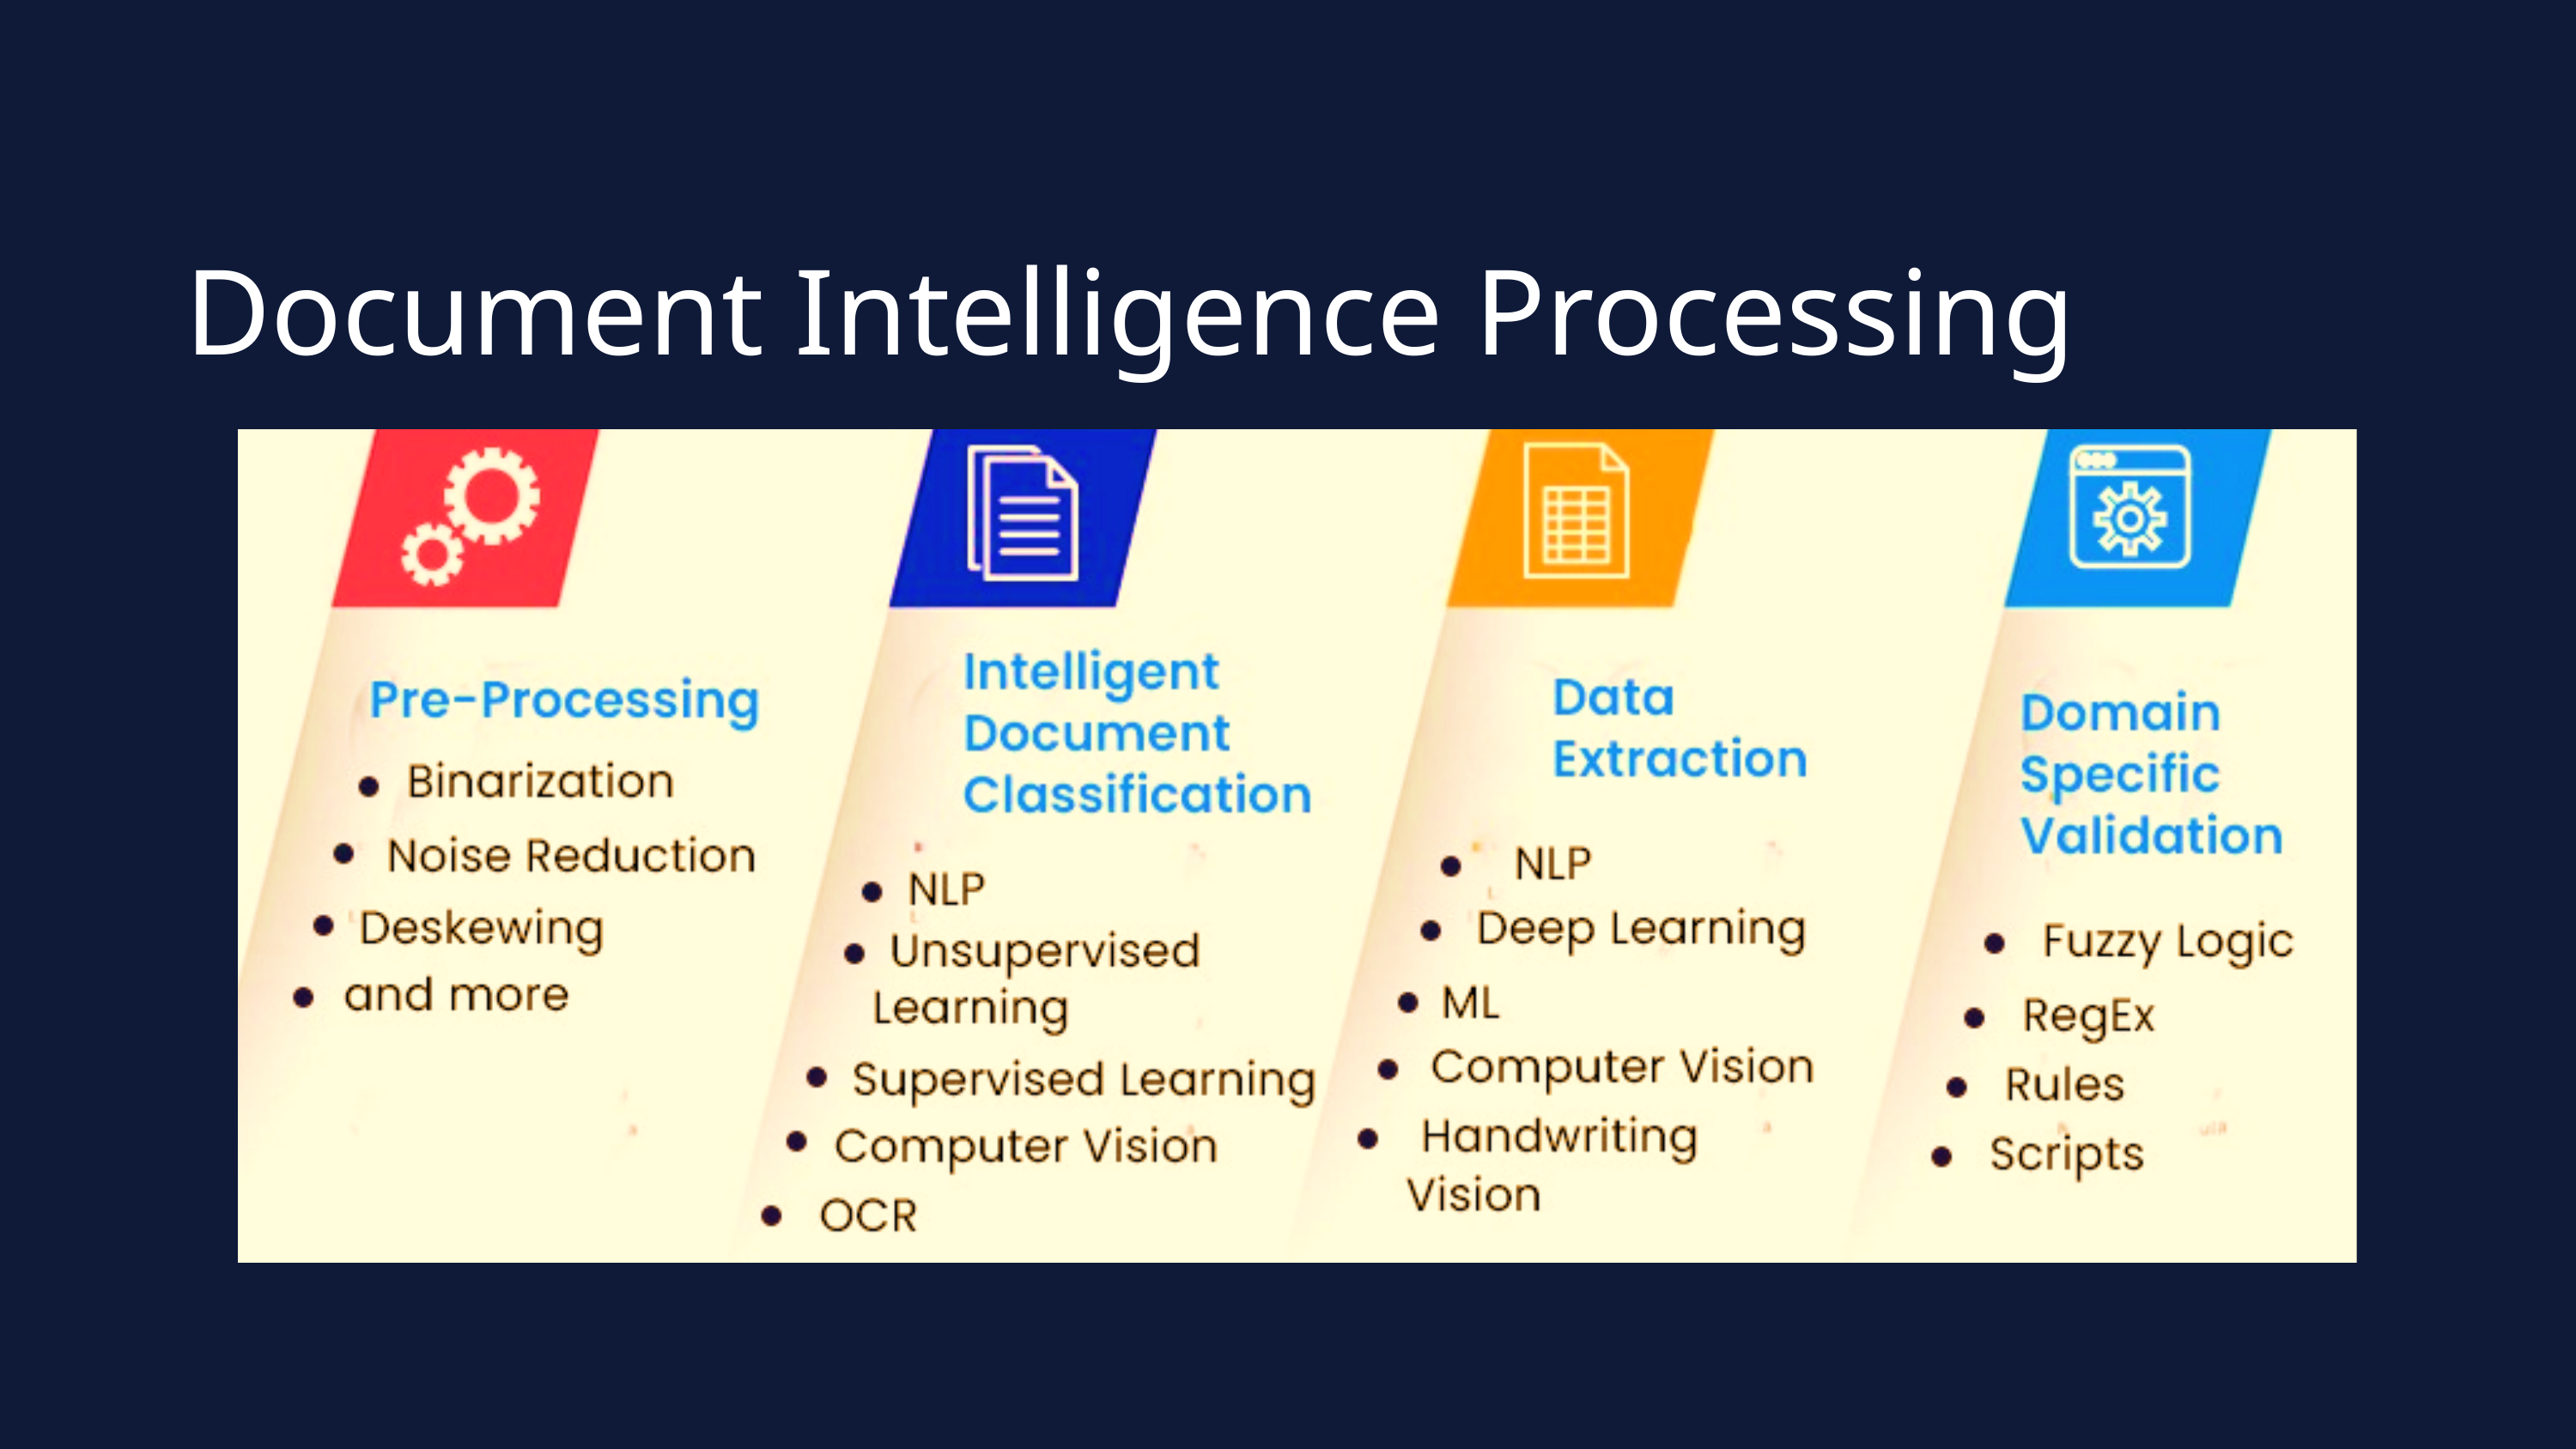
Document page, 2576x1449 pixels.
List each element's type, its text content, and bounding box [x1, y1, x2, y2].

text_box Document Intelligence Processing [185, 209, 2410, 379]
picture [237, 428, 2357, 1263]
